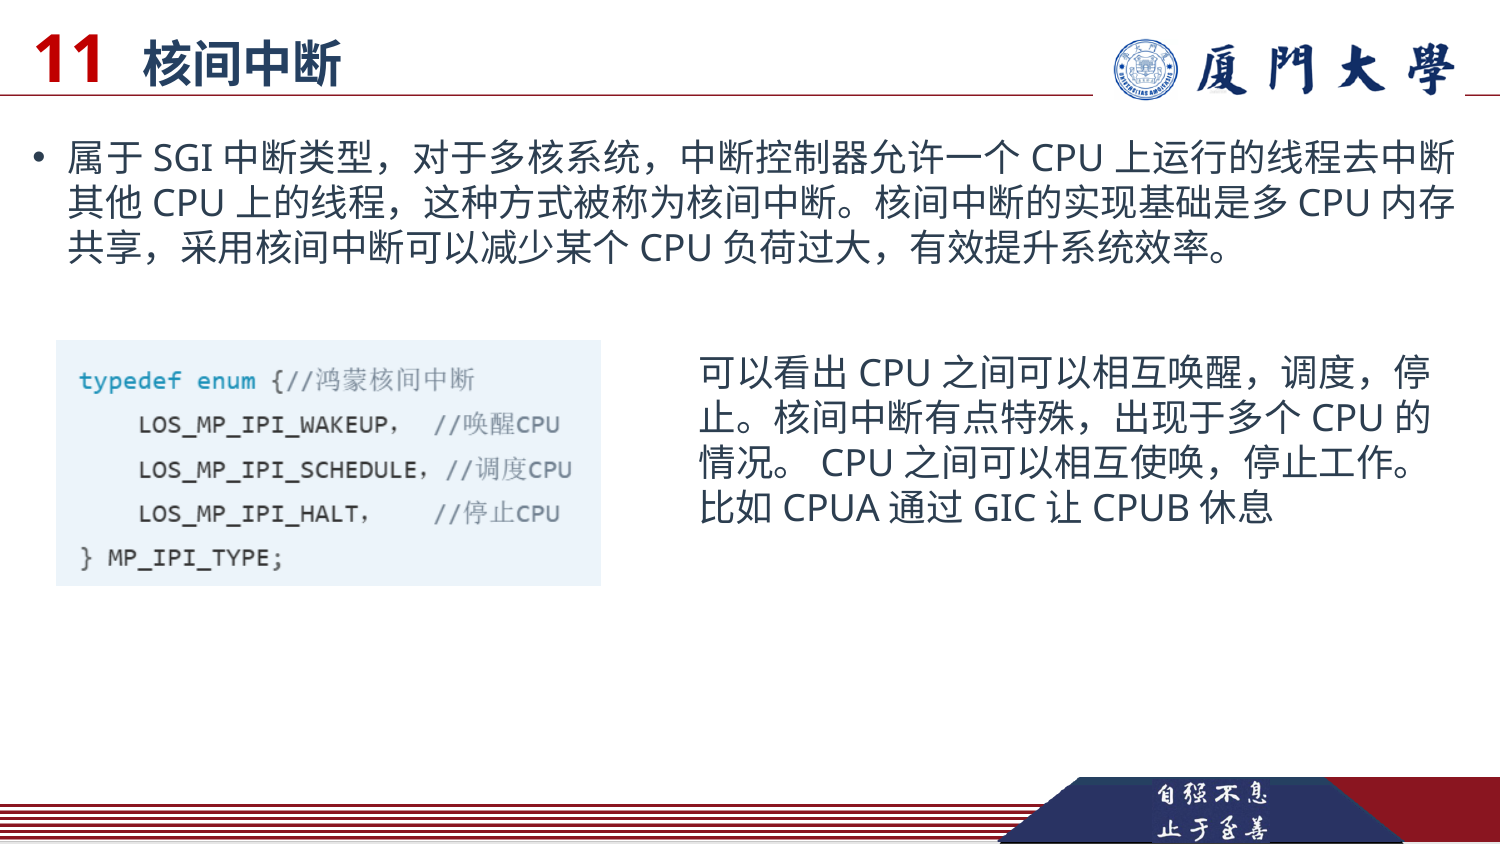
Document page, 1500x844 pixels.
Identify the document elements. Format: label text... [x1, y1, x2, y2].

text_box 可以看出CPU之间可以相互唤醒，调度，停止。核间中断有点特殊，出现于多个CPU的情况。CPU之间可以相互使唤，停止工作。比如CPUA通过GIC让CPUB休息 [683, 341, 1447, 537]
picture [0, 0, 1500, 844]
text_box 11 核间中断 [17, 8, 1229, 104]
text_box 属于SGI中断类型，对于多核系统，中断控制器允许一个CPU上运行的线程去中断其他CPU上的线程，这种方式被称为核间中断。核间中断的实现基础是多CPU内存共享，采用核间中断可以减少某个CPU负荷过大，有效提升系统效率。 [17, 126, 1471, 277]
